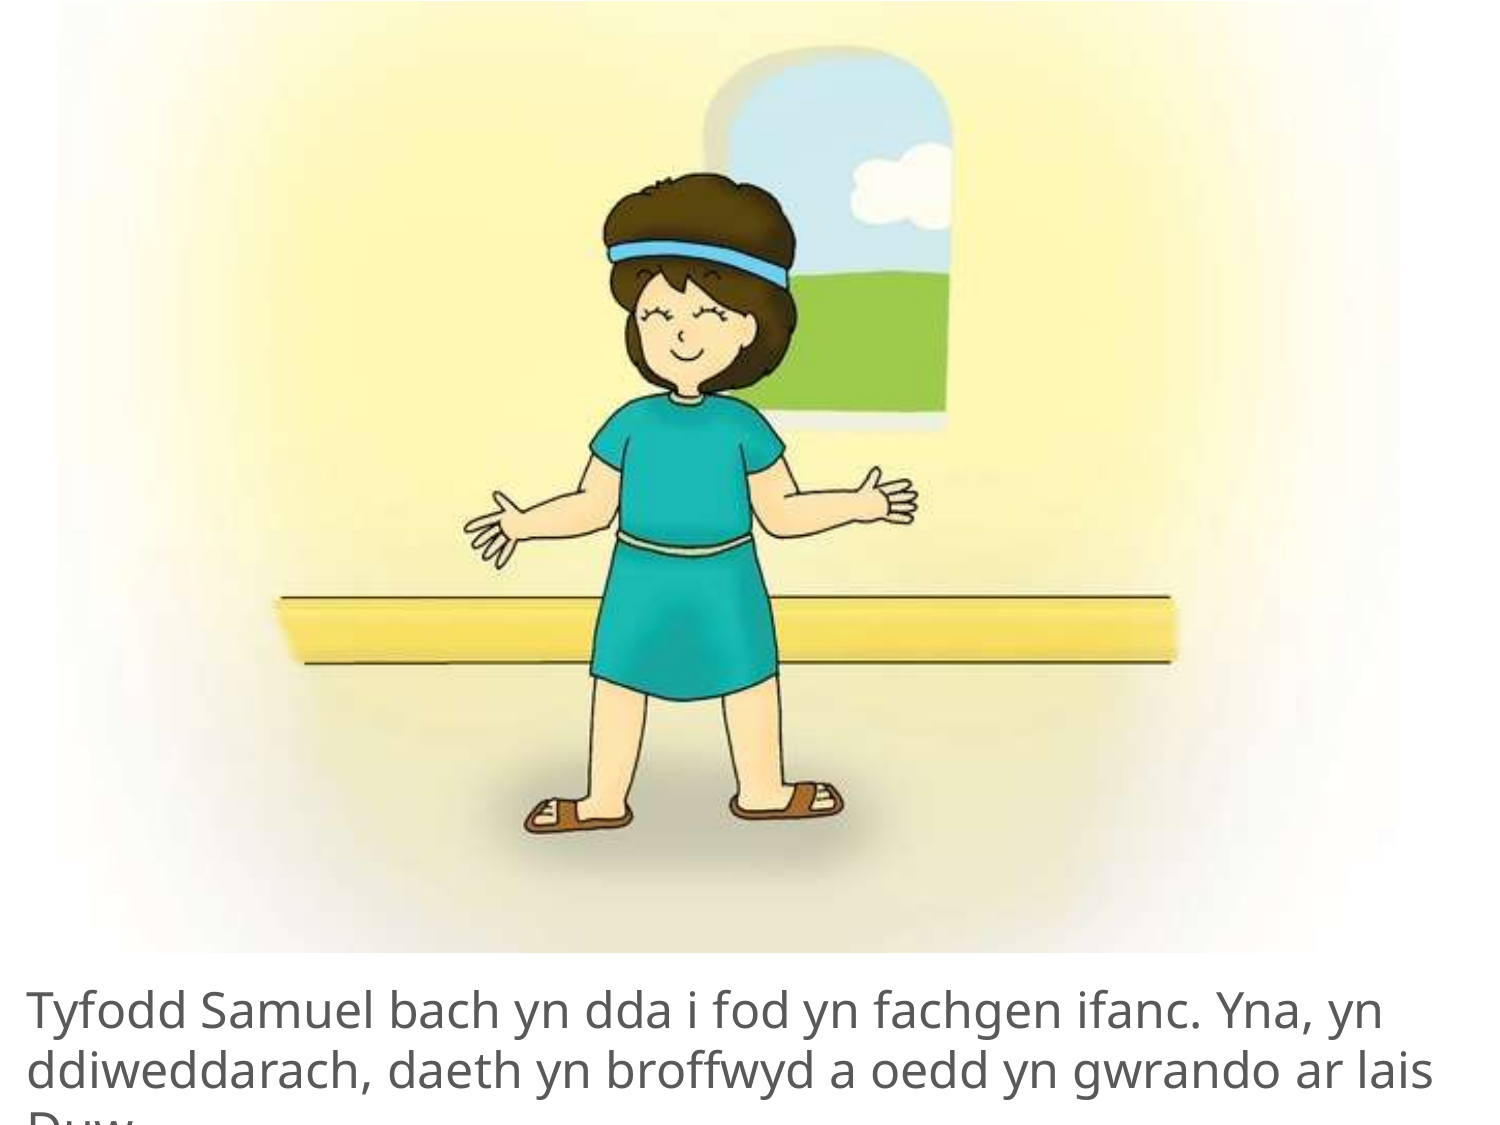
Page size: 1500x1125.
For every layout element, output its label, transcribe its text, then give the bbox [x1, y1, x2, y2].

text_box Tyfodd Samuel bach yn dda i fod yn fachgen ifanc. Yna, yn ddiweddarach, daeth yn broffwyd a oedd yn gwrando ar lais Duw. [11, 971, 1498, 1125]
picture [57, 1, 1400, 953]
